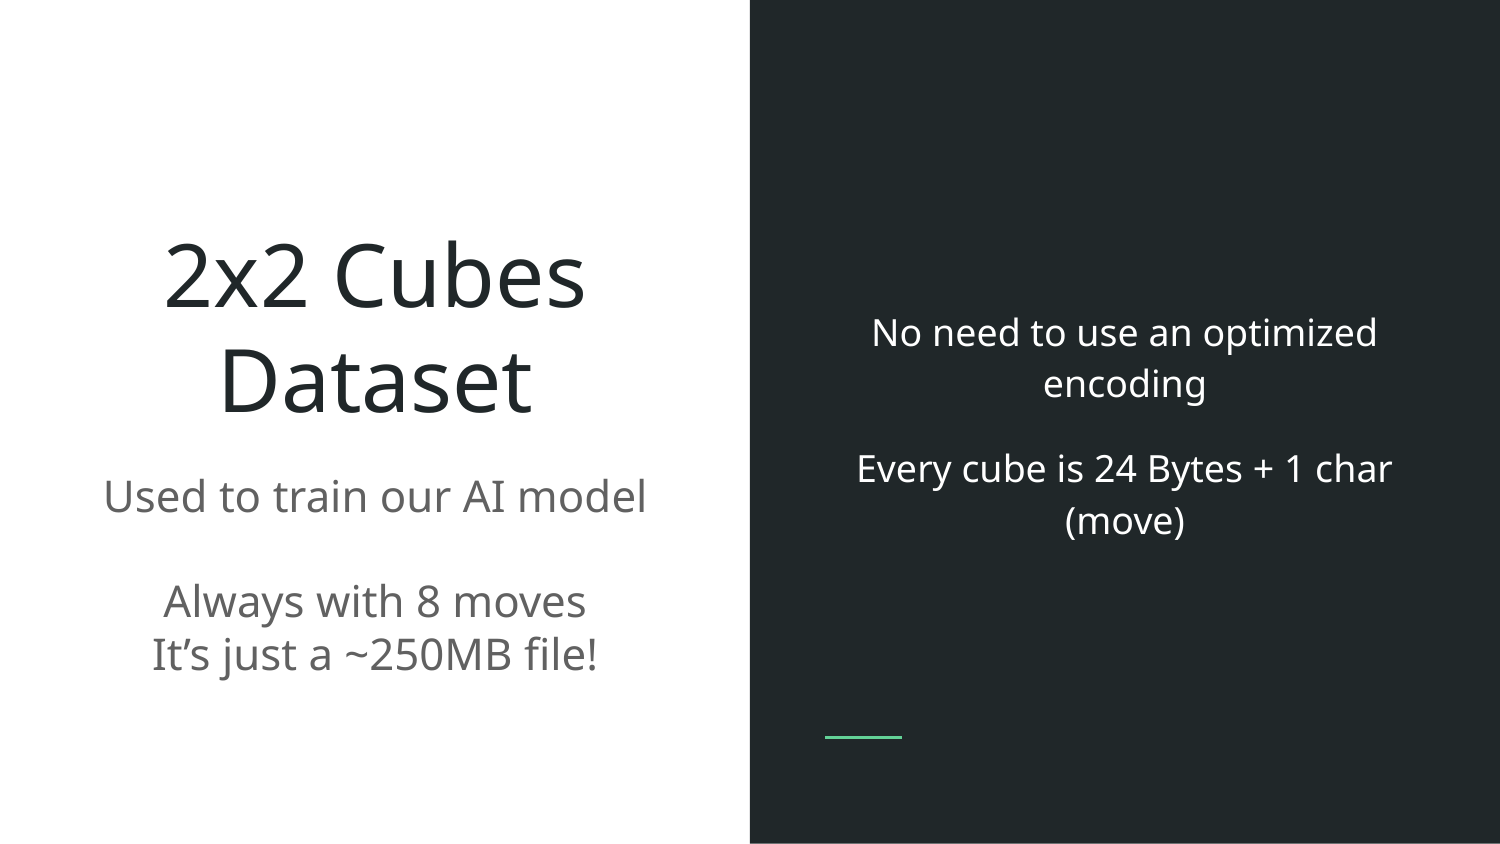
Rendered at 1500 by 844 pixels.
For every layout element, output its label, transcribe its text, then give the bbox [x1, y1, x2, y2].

list No need to use an optimized encoding Every cube is 24 Bytes + 1 char (move) [810, 118, 1440, 725]
title 2x2 Cubes Dataset [43, 197, 708, 446]
subtitle Used to train our AI model Always with 8 moves It’s just a ~250MB file! [43, 454, 708, 675]
